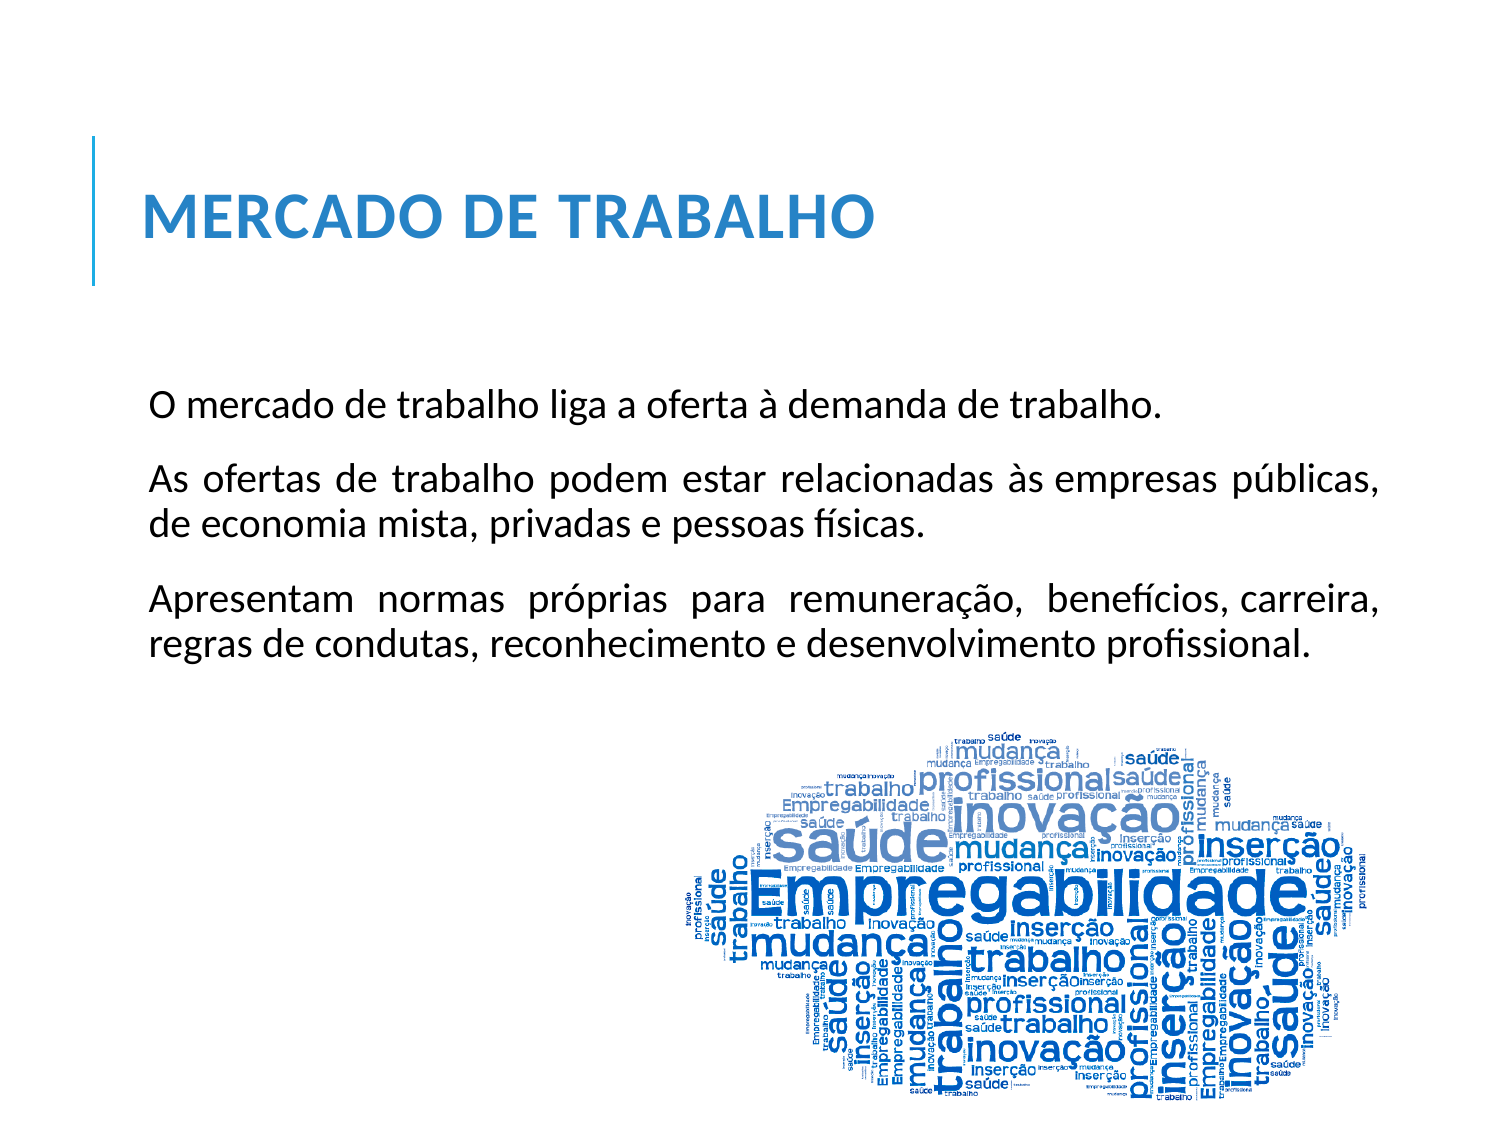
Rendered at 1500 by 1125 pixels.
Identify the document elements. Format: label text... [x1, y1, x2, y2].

list O mercado de trabalho liga a oferta à demanda de trabalho. As ofertas de trabalho podem estar relacionadas às empresas públicas, de economia mista, privadas e pessoas físicas. Apresentam normas próprias para remuneração, benefícios, carreira, regras de condutas, reconhecimento e desenvolvimento profissional. [126, 375, 1388, 1035]
picture [672, 727, 1374, 1106]
title Mercado de trabalho [126, 96, 1322, 342]
